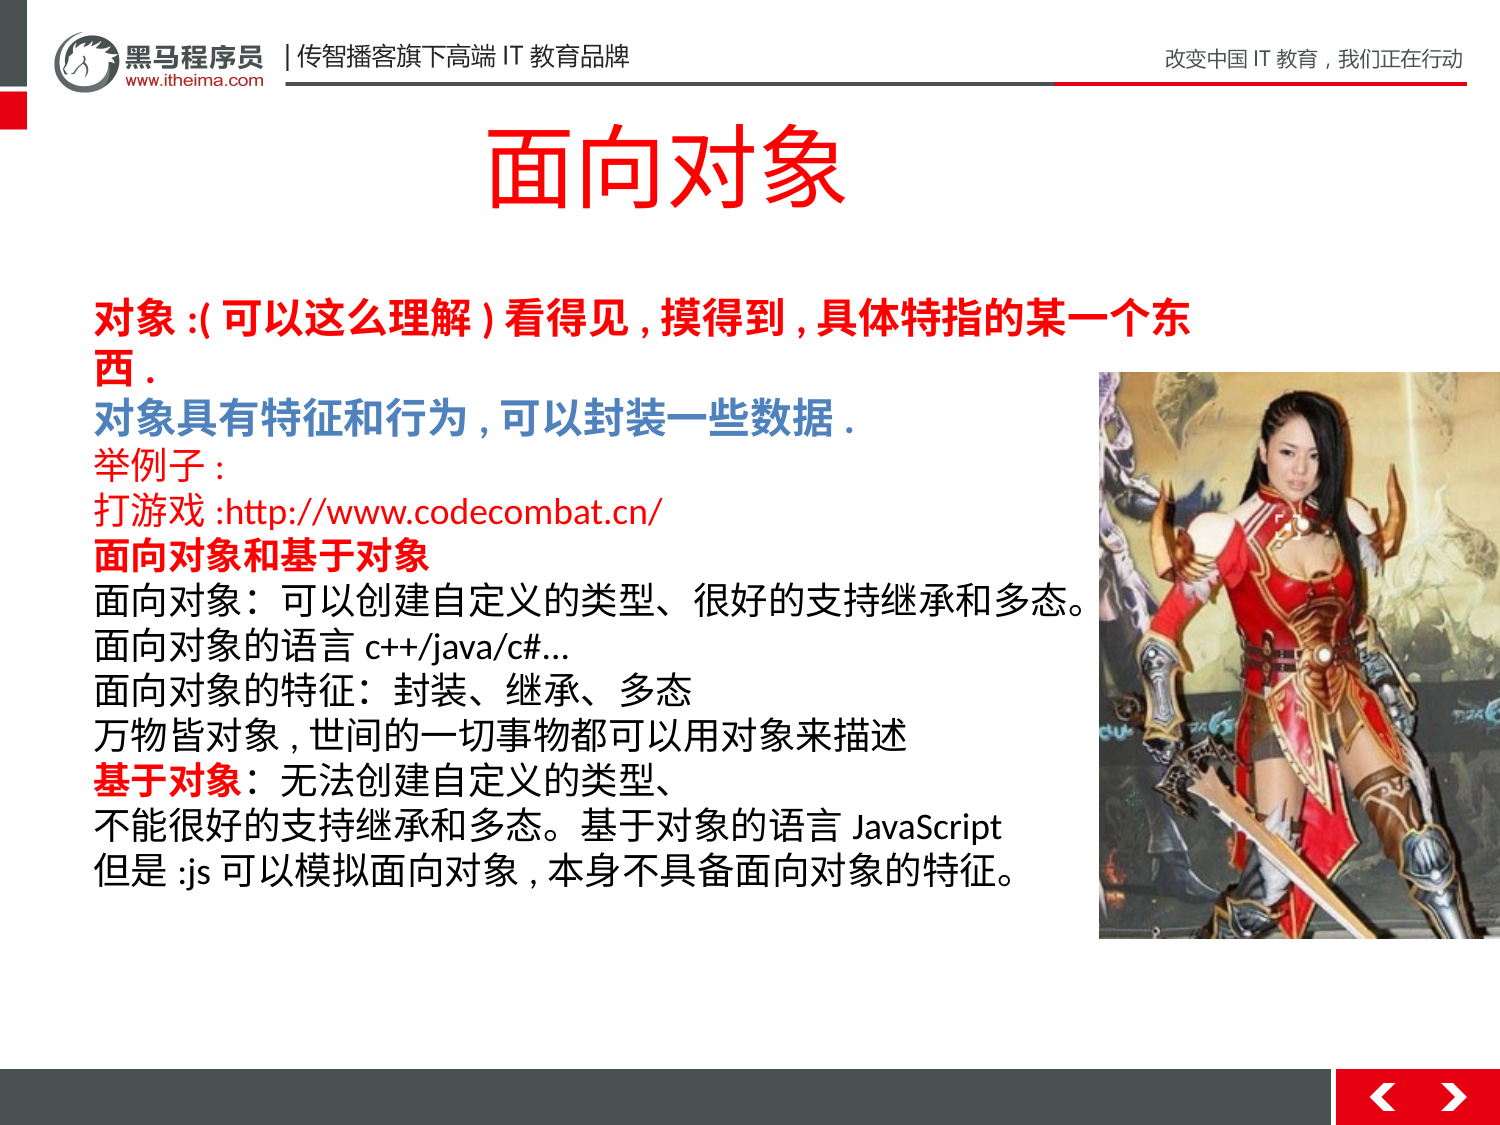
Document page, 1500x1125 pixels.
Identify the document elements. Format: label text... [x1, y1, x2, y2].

picture [0, 0, 1500, 1125]
title 面向对象 [0, 102, 1334, 238]
text_box 对象:(可以这么理解)看得见,摸得到,具体特指的某一个东西. 对象具有特征和行为,可以封装一些数据. 举例子: 打游戏:http://www.codecombat.cn/ 面向对象和基于对象 面向对象：可以创建自定义的类型、很好的支持继承和多态。 面向对象的语言c++/java/c#... 面向对象的特征：封装、继承、多态 万物皆对象,世间的一切事物都可以用对象来描述 基于对象：无法创建自定义的类型、 不能很好的支持继承和多态。基于对象的语言JavaScript 但是:js可以模拟面向对象,本身不具备面向对象的特征。 [78, 239, 1217, 900]
